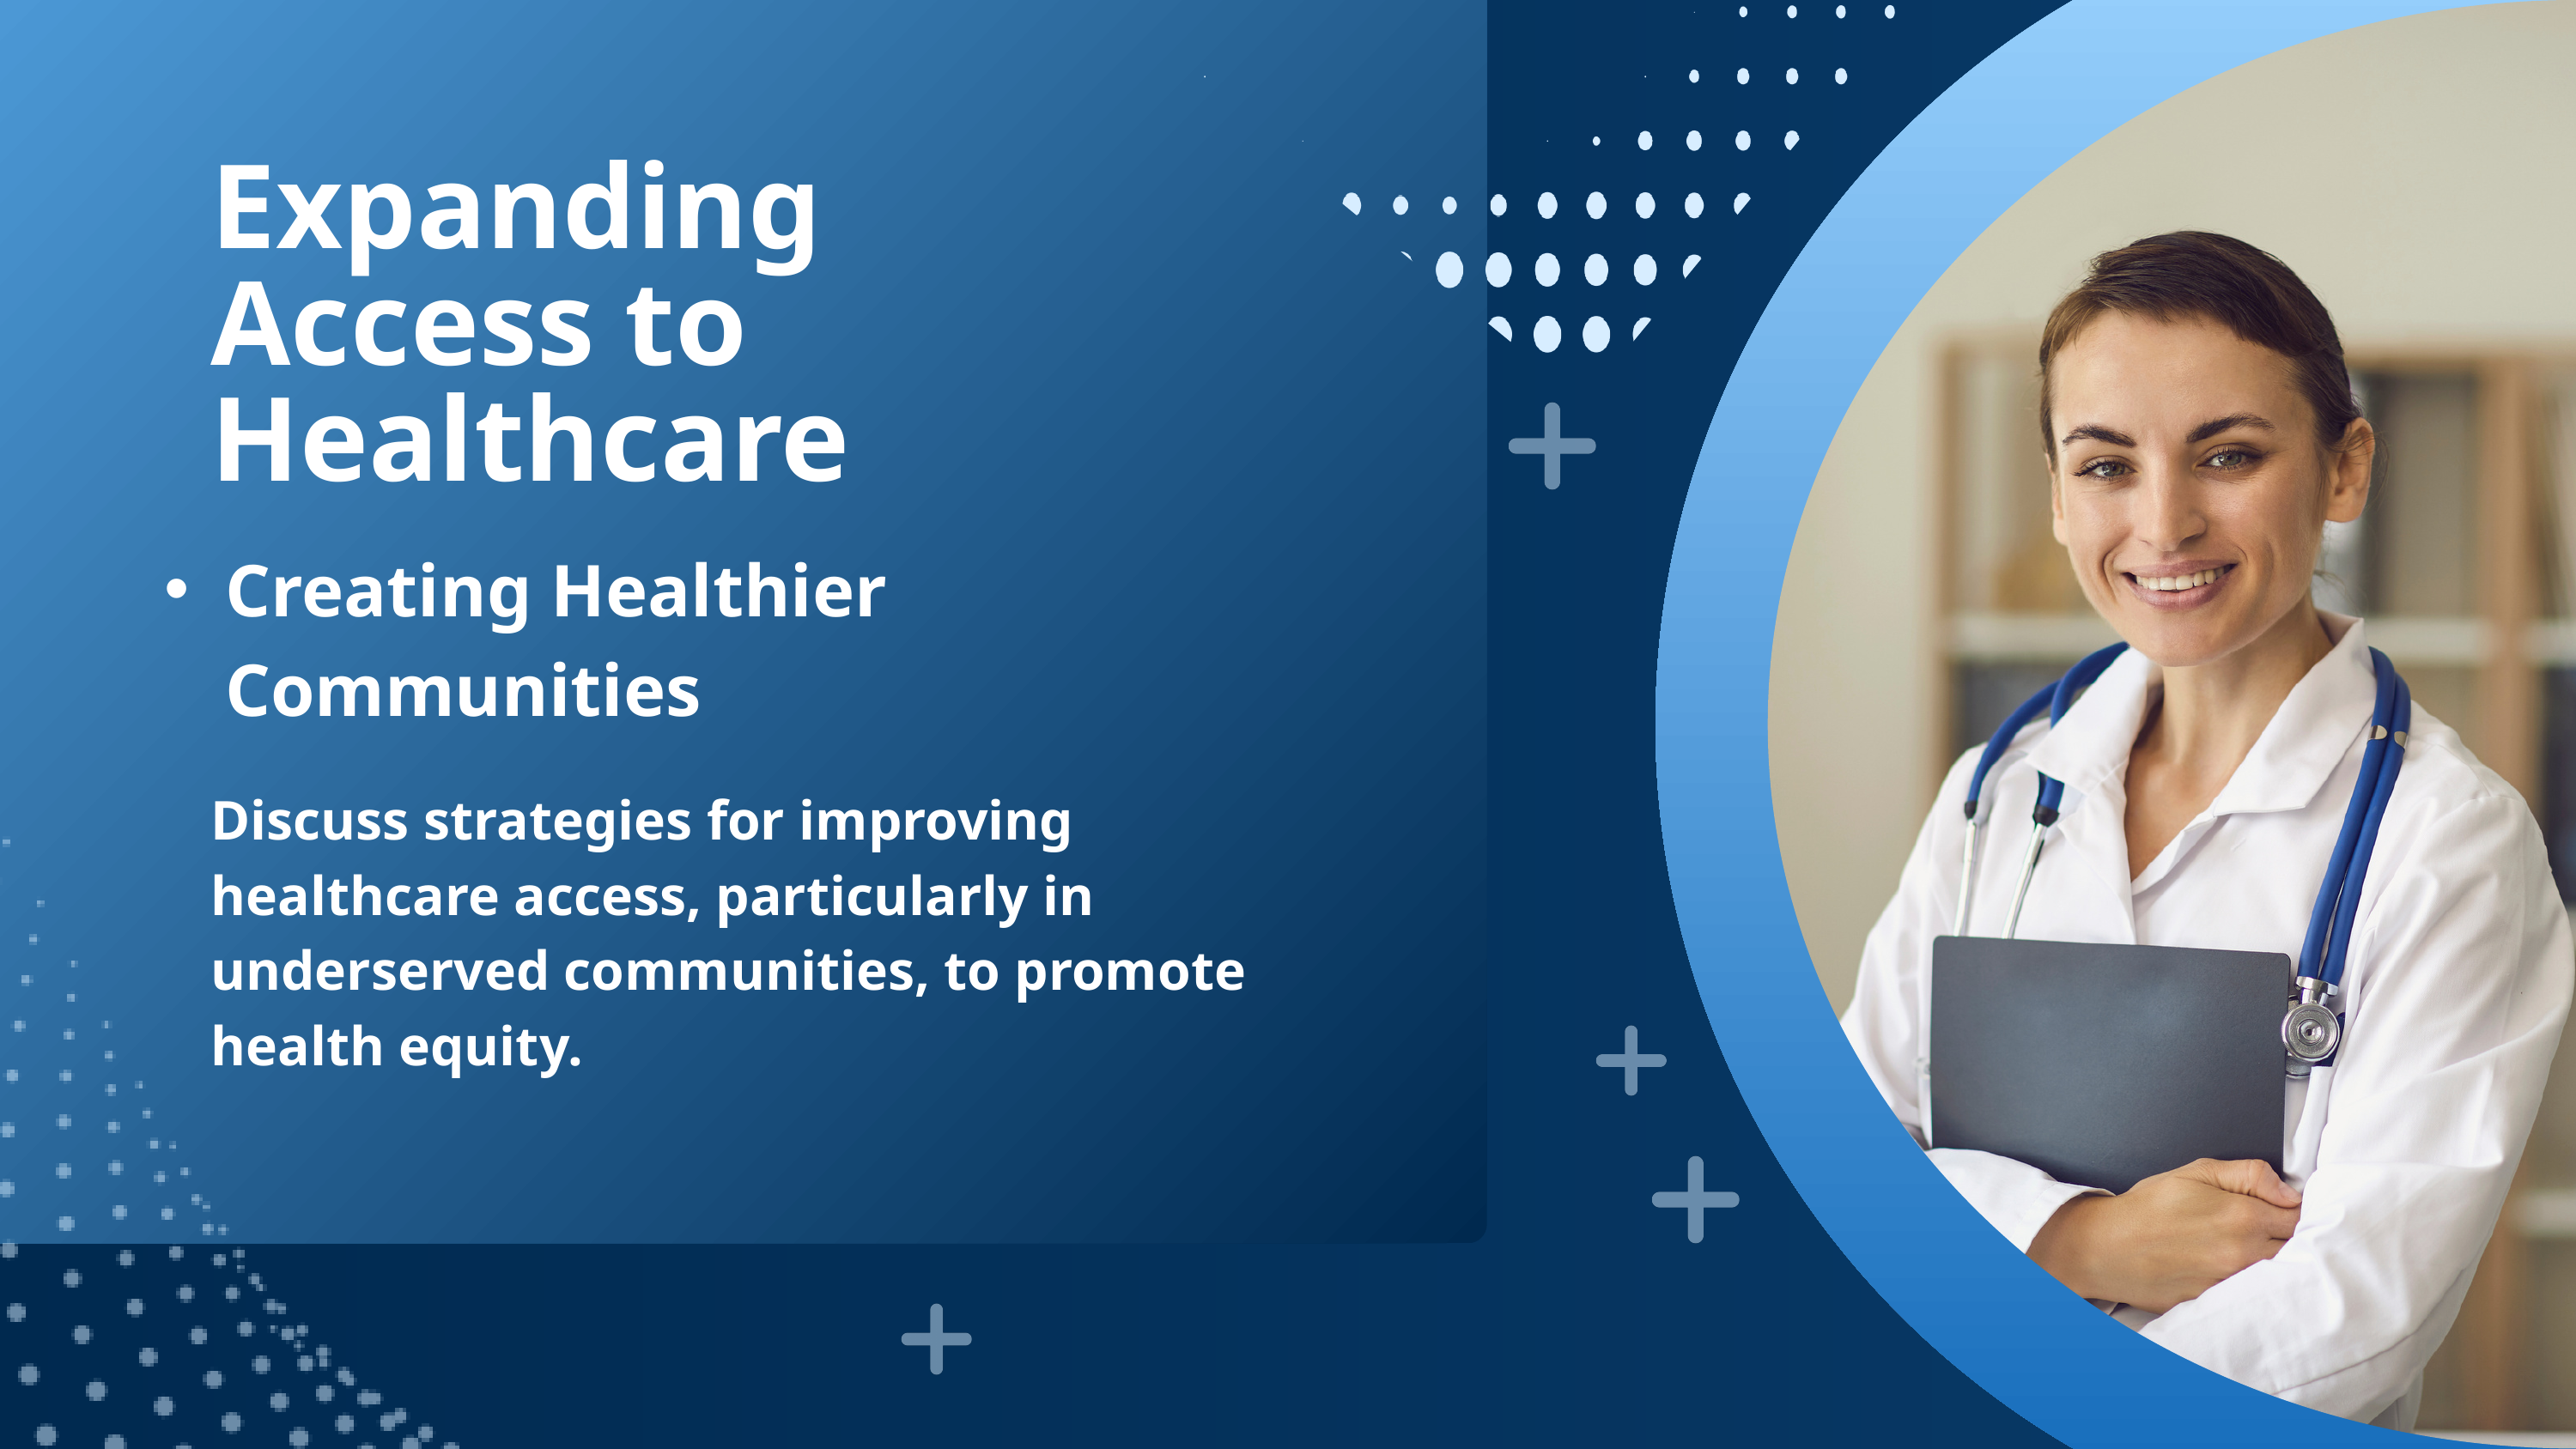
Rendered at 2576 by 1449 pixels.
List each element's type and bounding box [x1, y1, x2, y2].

text_box [901, 1303, 972, 1375]
text_box [1655, 0, 1766, 1449]
text_box [1595, 1025, 1649, 1096]
text_box [0, 0, 1487, 1244]
text_box [1767, 0, 2576, 1449]
text_box [1508, 402, 1596, 490]
text_box [0, 1250, 697, 1449]
text_box [1490, 0, 1649, 402]
